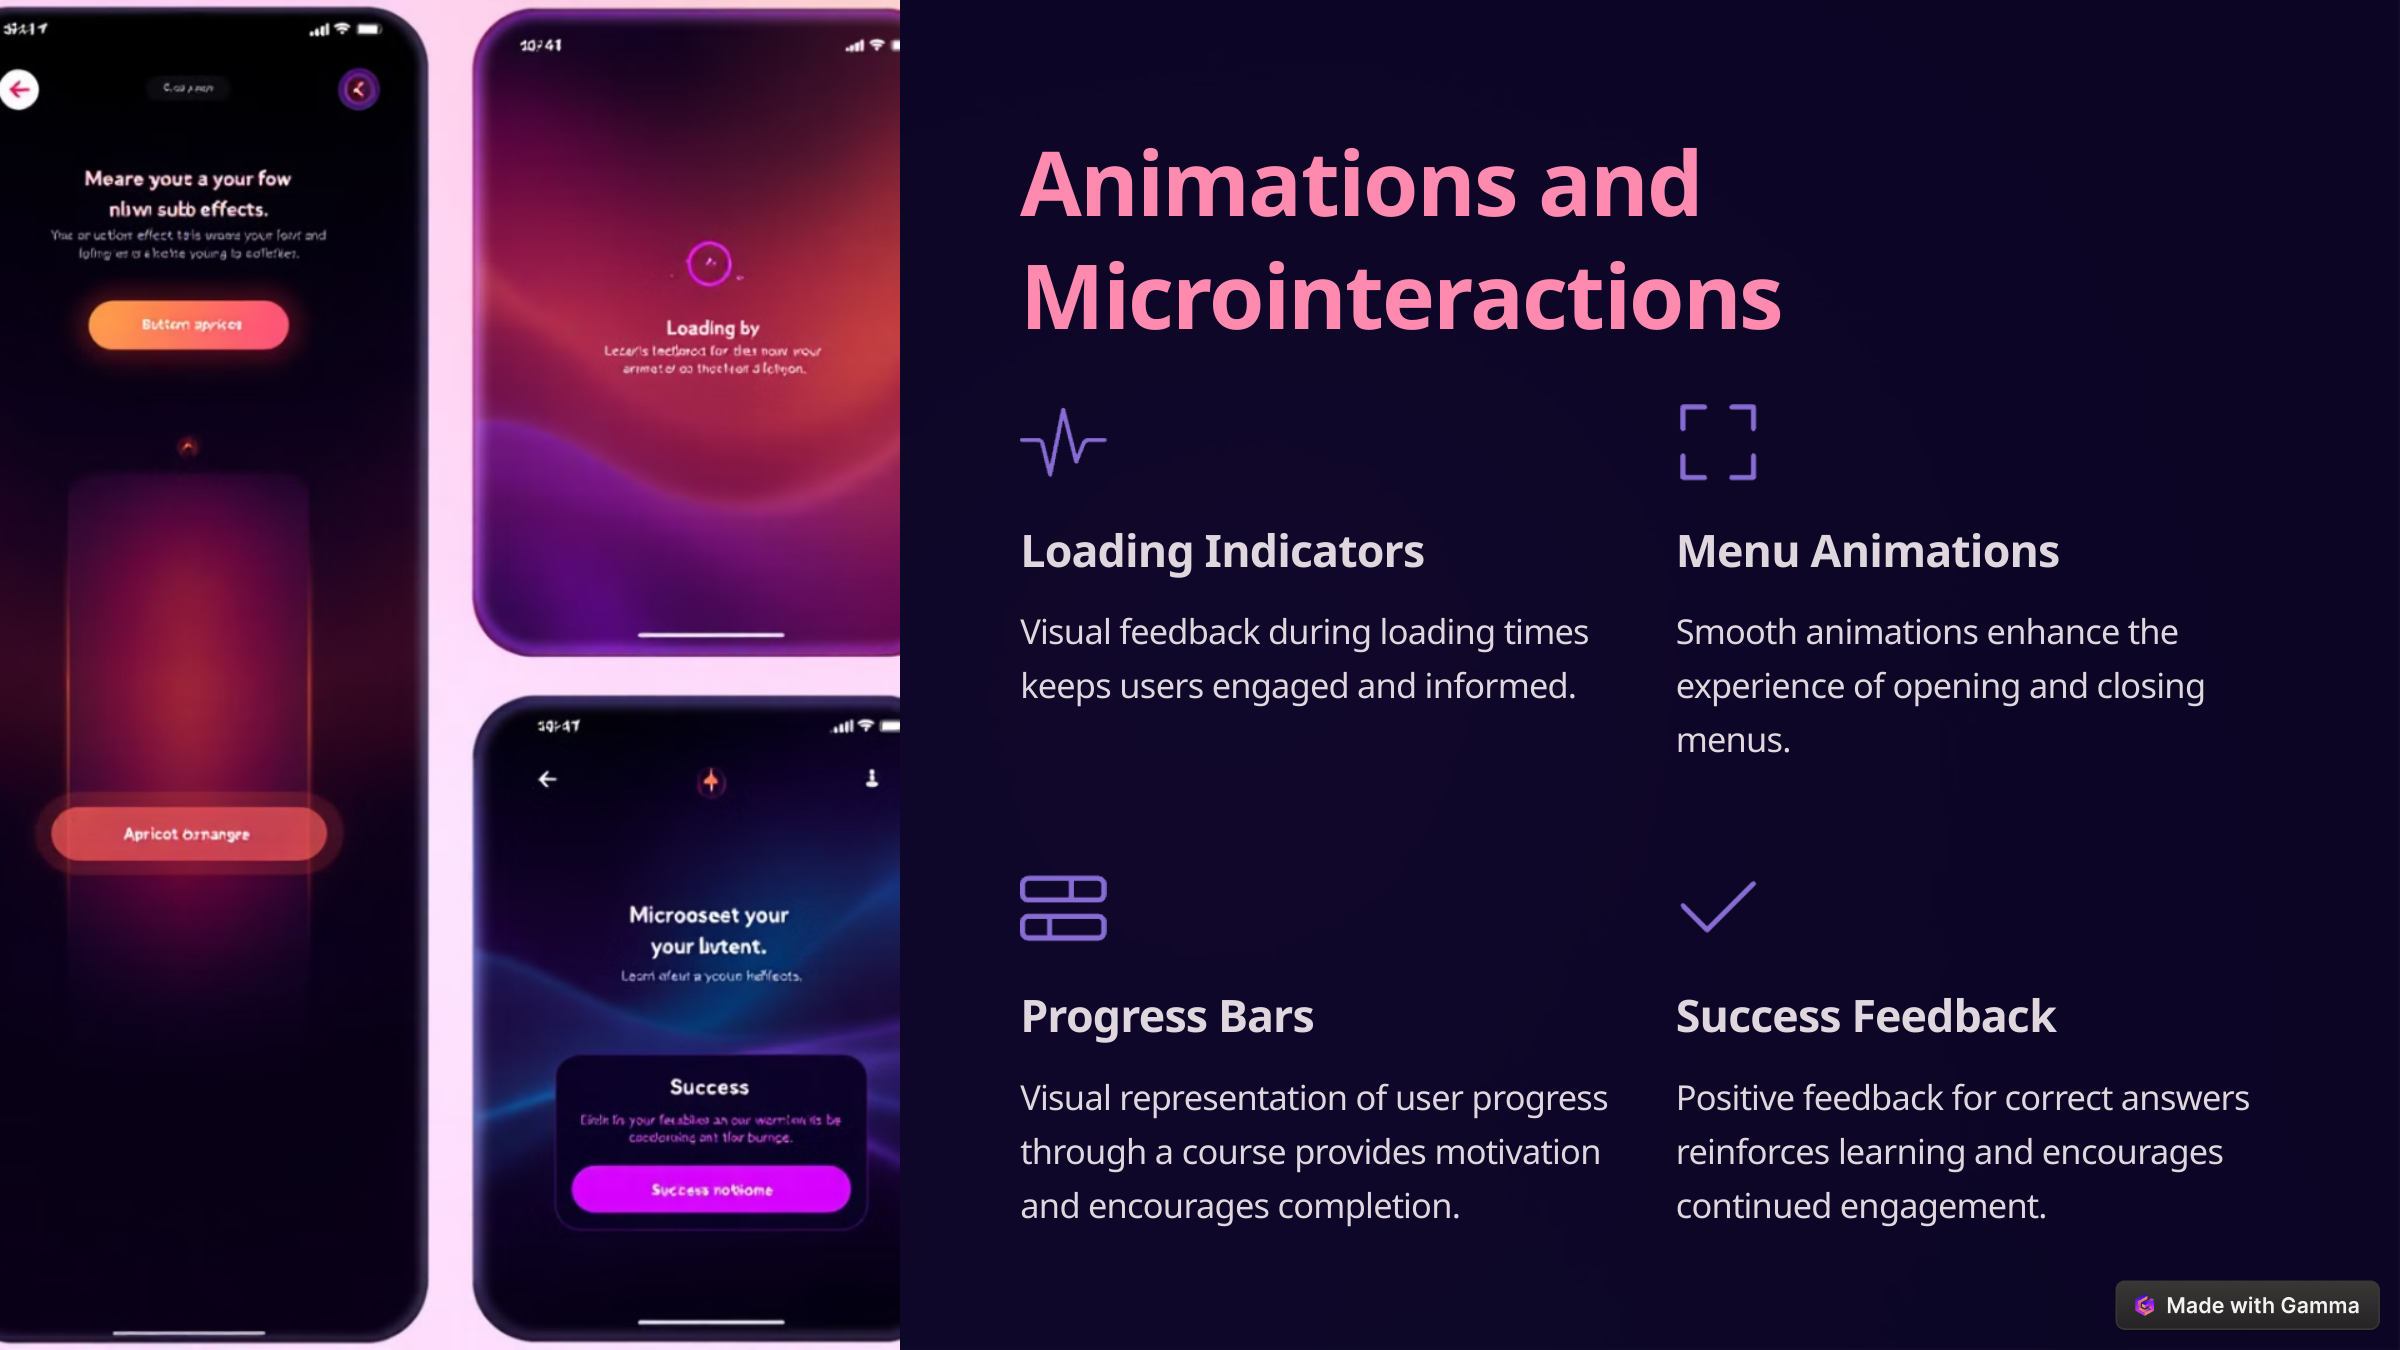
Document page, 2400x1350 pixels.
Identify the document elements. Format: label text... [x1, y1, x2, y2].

text_box Success Feedback [1675, 985, 2128, 1043]
text_box Positive feedback for correct answers reinforces learning and encourages continued engagement. [1675, 1062, 2280, 1228]
text_box Visual representation of user progress through a course provides motivation and encourages completion. [1020, 1062, 1625, 1228]
picture [1675, 865, 1762, 952]
text_box Menu Animations [1675, 519, 2128, 577]
picture [1020, 865, 1107, 952]
text_box Smooth animations enhance the experience of opening and closing menus. [1675, 596, 2280, 763]
picture [1020, 399, 1107, 486]
text_box Loading Indicators [1020, 519, 1472, 577]
text_box Visual feedback during loading times keeps users engaged and informed. [1020, 596, 1625, 708]
picture [2106, 1271, 2389, 1339]
text_box Progress Bars [1020, 985, 1472, 1043]
picture [0, 0, 900, 1350]
picture [1675, 399, 1762, 486]
text_box Animations and Microinteractions [1020, 122, 2280, 348]
